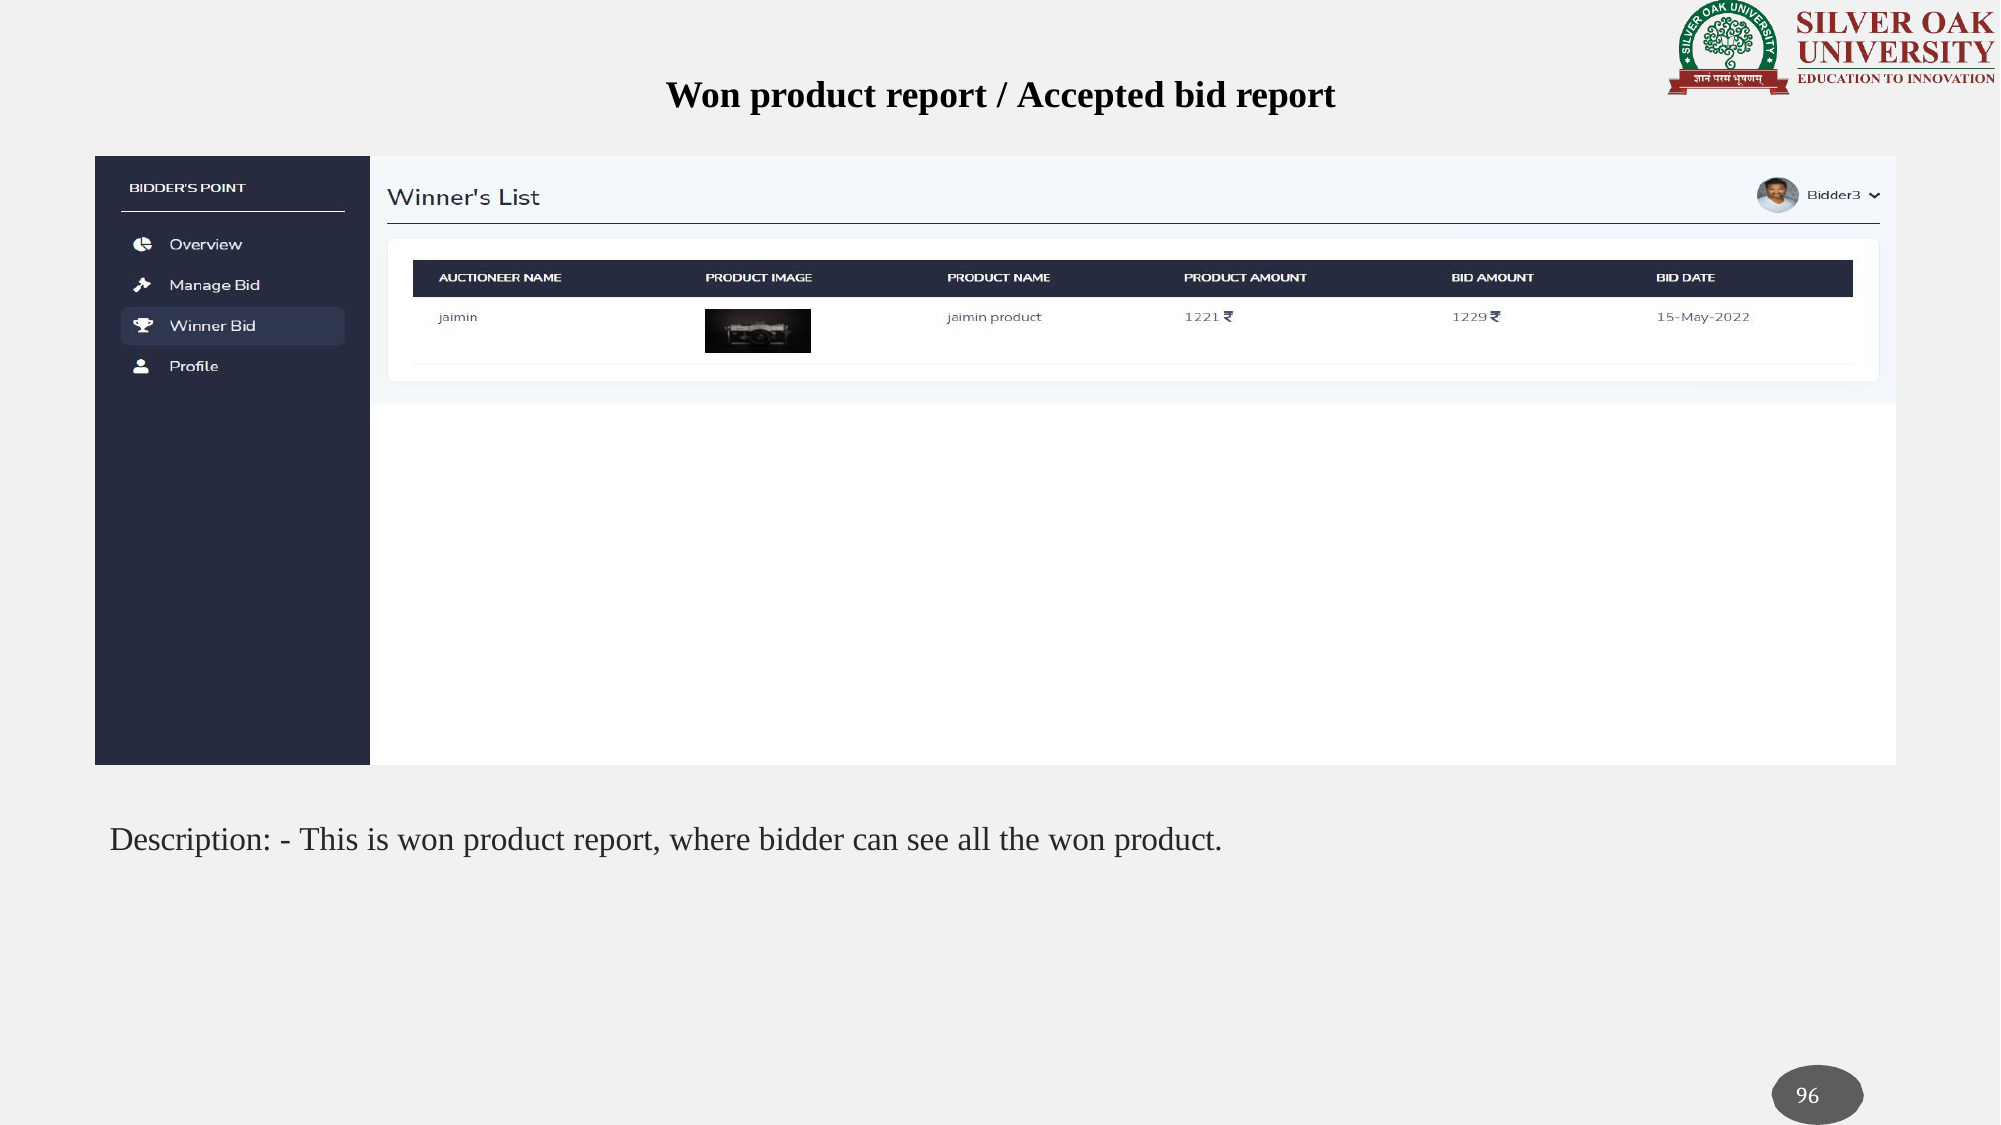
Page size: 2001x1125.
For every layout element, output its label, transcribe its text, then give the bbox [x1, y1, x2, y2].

picture [1667, 0, 1995, 95]
title Won product report / Accepted bid report [497, 10, 1503, 153]
picture [95, 155, 1896, 765]
text_box Description: - This is won product report, where bidder can see all the won product. [107, 815, 1229, 858]
slide_number 96 [1781, 1079, 1848, 1125]
text_box [1771, 1064, 1864, 1118]
